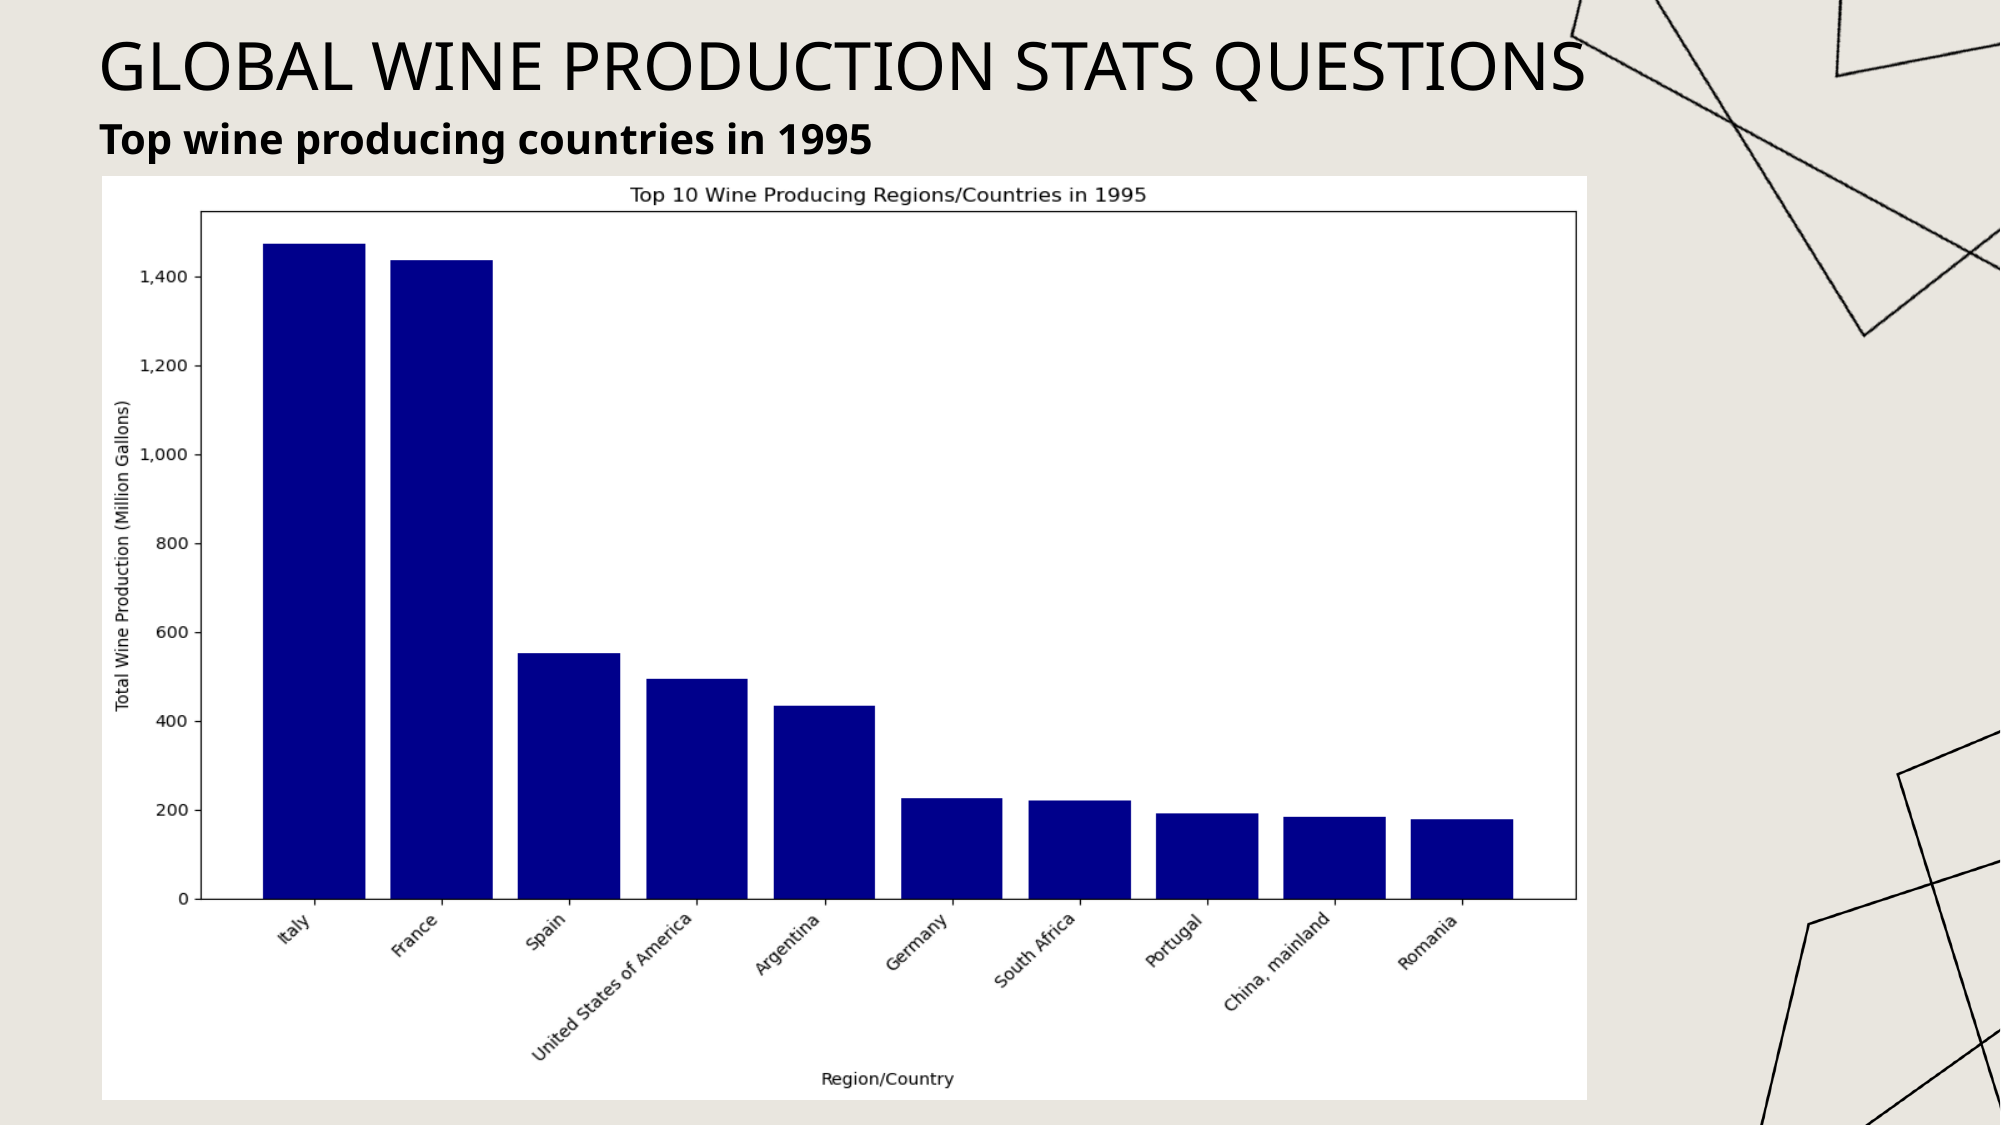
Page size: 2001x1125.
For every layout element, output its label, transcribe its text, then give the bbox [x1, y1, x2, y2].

title Global wine production stats questions [83, 0, 1647, 139]
list Top wine producing countries in 1995 [83, 111, 1111, 203]
picture [102, 0, 2000, 1100]
picture [1723, 654, 2001, 1125]
